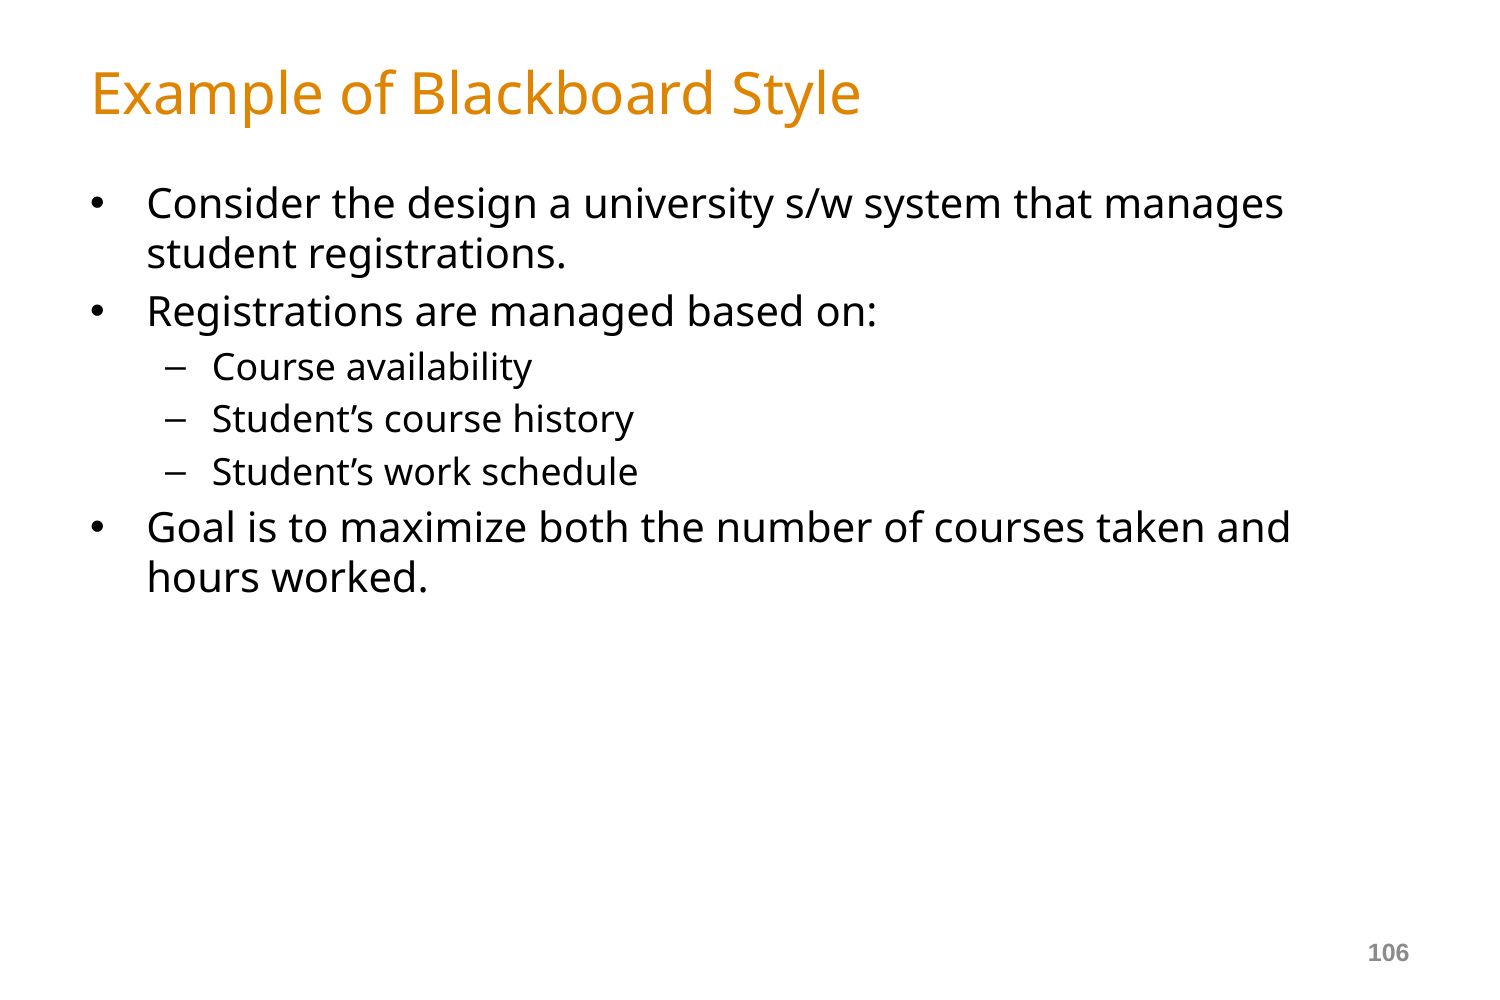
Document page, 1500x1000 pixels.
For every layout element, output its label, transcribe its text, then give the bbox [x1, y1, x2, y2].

title Example of Blackboard Style [75, 40, 1425, 142]
slide_number 106 [1074, 926, 1425, 981]
list Consider the design a university s/w system that manages student registrations. Registrations are managed based on: Course availability Student’s course history Student’s work schedule Goal is to maximize both the number of courses taken and hours worked. [75, 169, 1425, 778]
